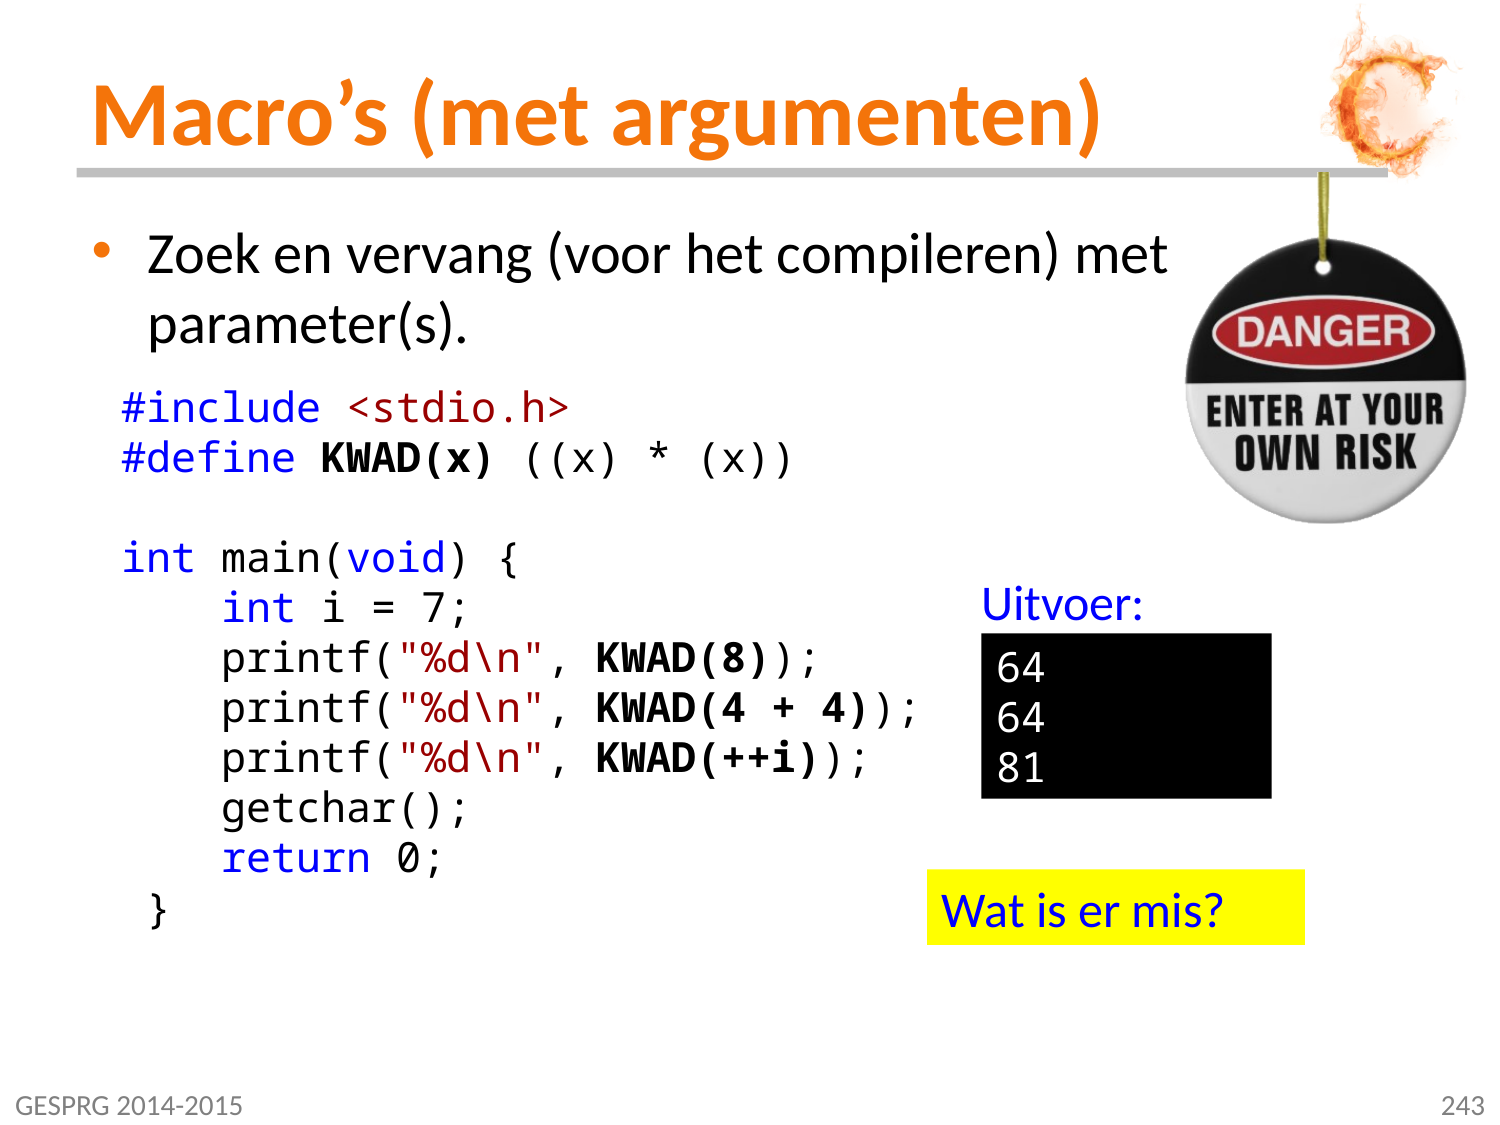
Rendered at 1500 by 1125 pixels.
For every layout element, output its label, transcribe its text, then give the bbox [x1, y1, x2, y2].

list Zoek en vervang (voor het compileren) met parameter(s). [76, 207, 1427, 988]
picture [1174, 0, 1474, 528]
slide_number 243 [1149, 1082, 1500, 1125]
text_box Wat is er mis? [927, 869, 1305, 945]
title Macro’s (met argumenten) [75, 45, 1425, 173]
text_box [965, 562, 1272, 801]
text_box #include <stdio.h> #define KWAD(x) ((x) * (x)) int main(void) { int i = 7; printf("%d\n", KWAD(8)); printf("%d\n", KWAD(4 + 4)); printf("%d\n", KWAD(++i)); getchar(); return 0; } [106, 373, 1099, 939]
slide_number GESPRG 2014-2015 [0, 1082, 350, 1125]
